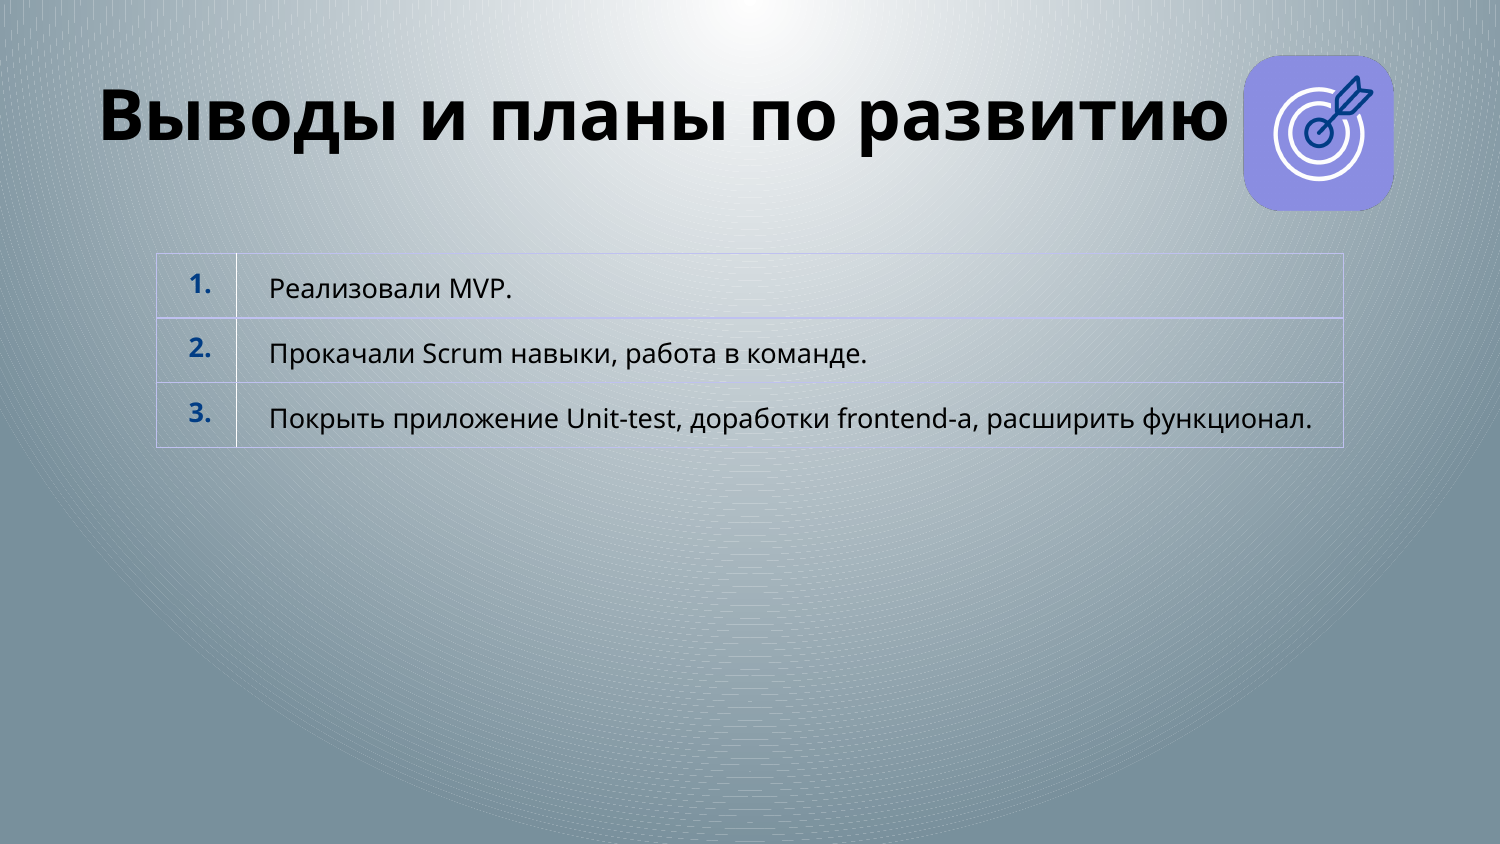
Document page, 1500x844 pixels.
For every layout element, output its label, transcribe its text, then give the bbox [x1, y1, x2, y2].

table_header Реализовали MVP. [237, 254, 1343, 317]
title Выводы и планы по развитию [82, 54, 1480, 234]
table_cell 3. [157, 383, 236, 447]
table_header 1. [157, 254, 236, 317]
table_cell Прокачали Scrum навыки, работа в команде. [237, 319, 1343, 382]
table_cell 2. [157, 319, 236, 382]
picture [1242, 53, 1395, 213]
table_cell Покрыть приложение Unit-test, доработки frontend-а, расширить функционал. [237, 383, 1343, 447]
